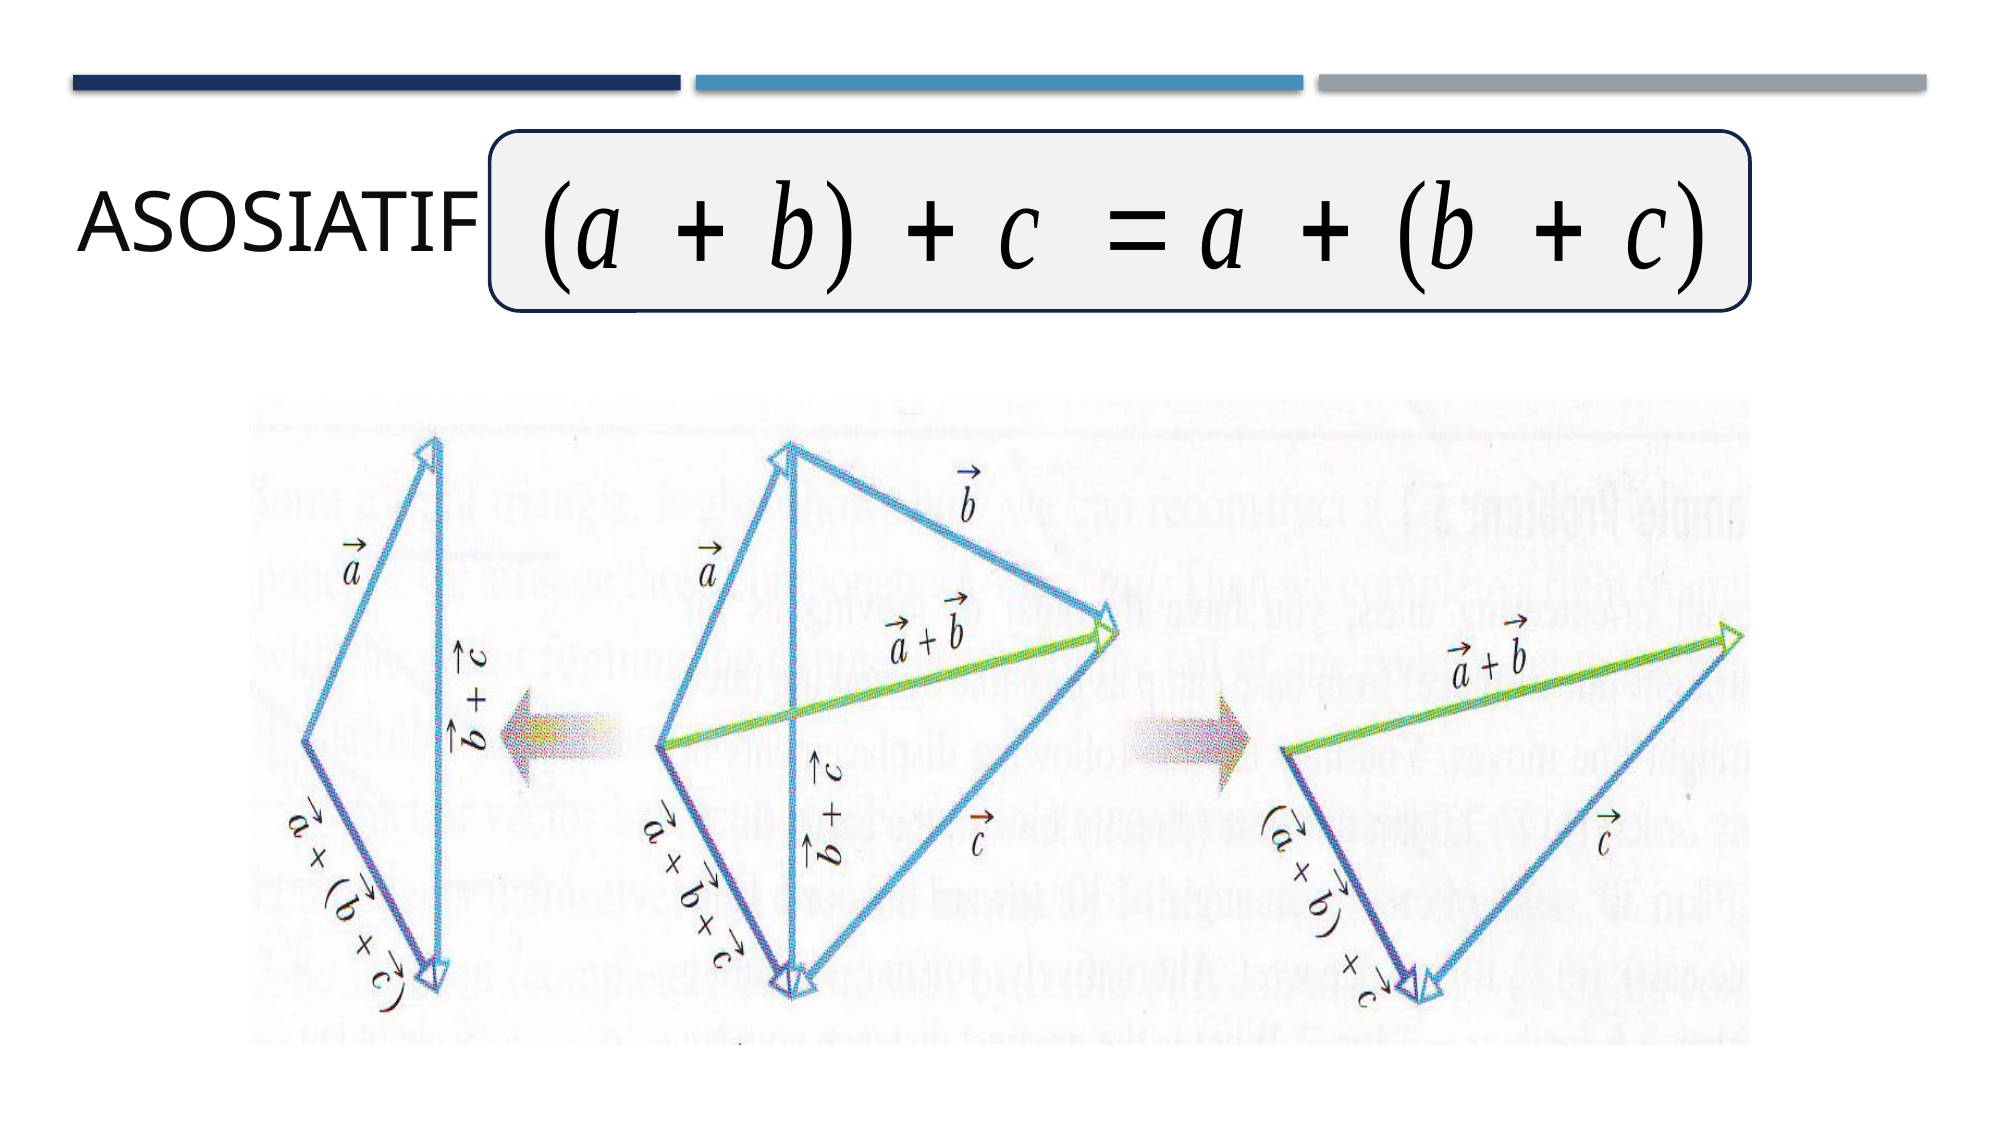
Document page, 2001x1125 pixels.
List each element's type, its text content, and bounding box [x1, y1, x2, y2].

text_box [489, 120, 1751, 322]
text_box ASOSIATIF [62, 160, 483, 276]
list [249, 399, 1751, 1045]
